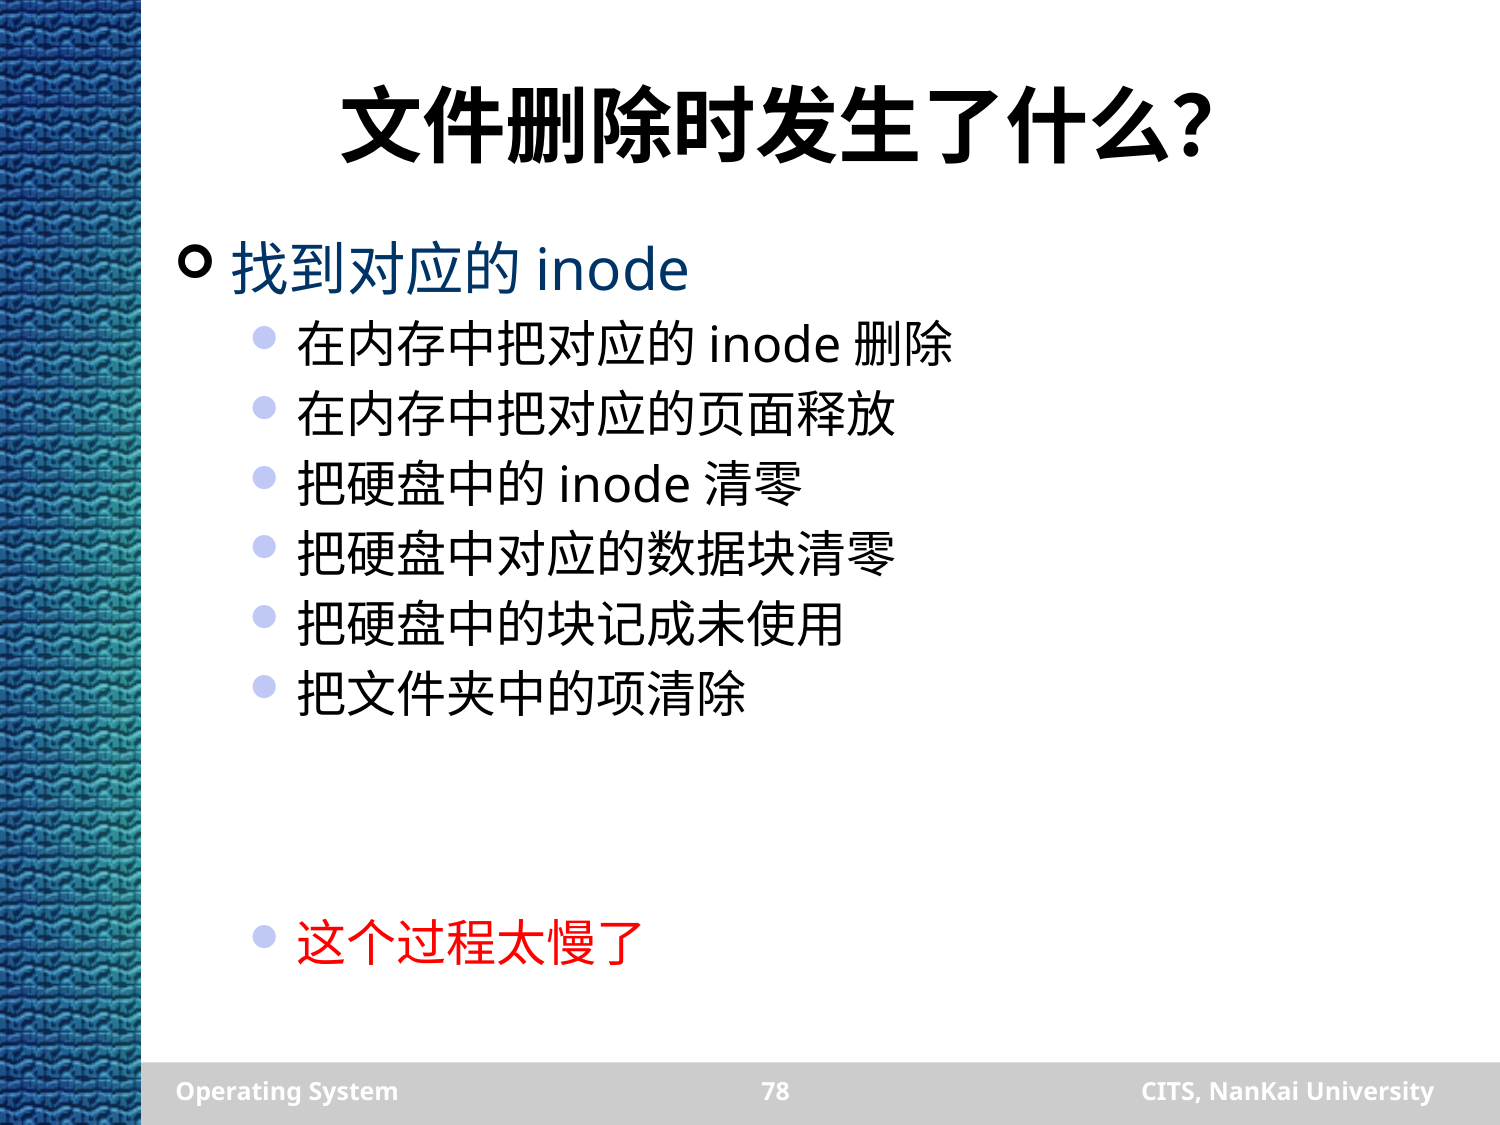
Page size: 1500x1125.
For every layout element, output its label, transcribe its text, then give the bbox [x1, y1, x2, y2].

footer CITS, NanKai University [974, 1067, 1451, 1118]
title 文件删除时发生了什么？ [159, 50, 1436, 197]
slide_number Operating System [160, 1067, 574, 1118]
picture [0, 0, 141, 1125]
slide_number 78 [600, 1067, 951, 1118]
list 找到对应的inode 在内存中把对应的inode删除 在内存中把对应的页面释放 把硬盘中的inode清零 把硬盘中对应的数据块清零 把硬盘中的块记成未使用 把文件夹中的项清除 这个过程太慢了 [159, 224, 1483, 1047]
